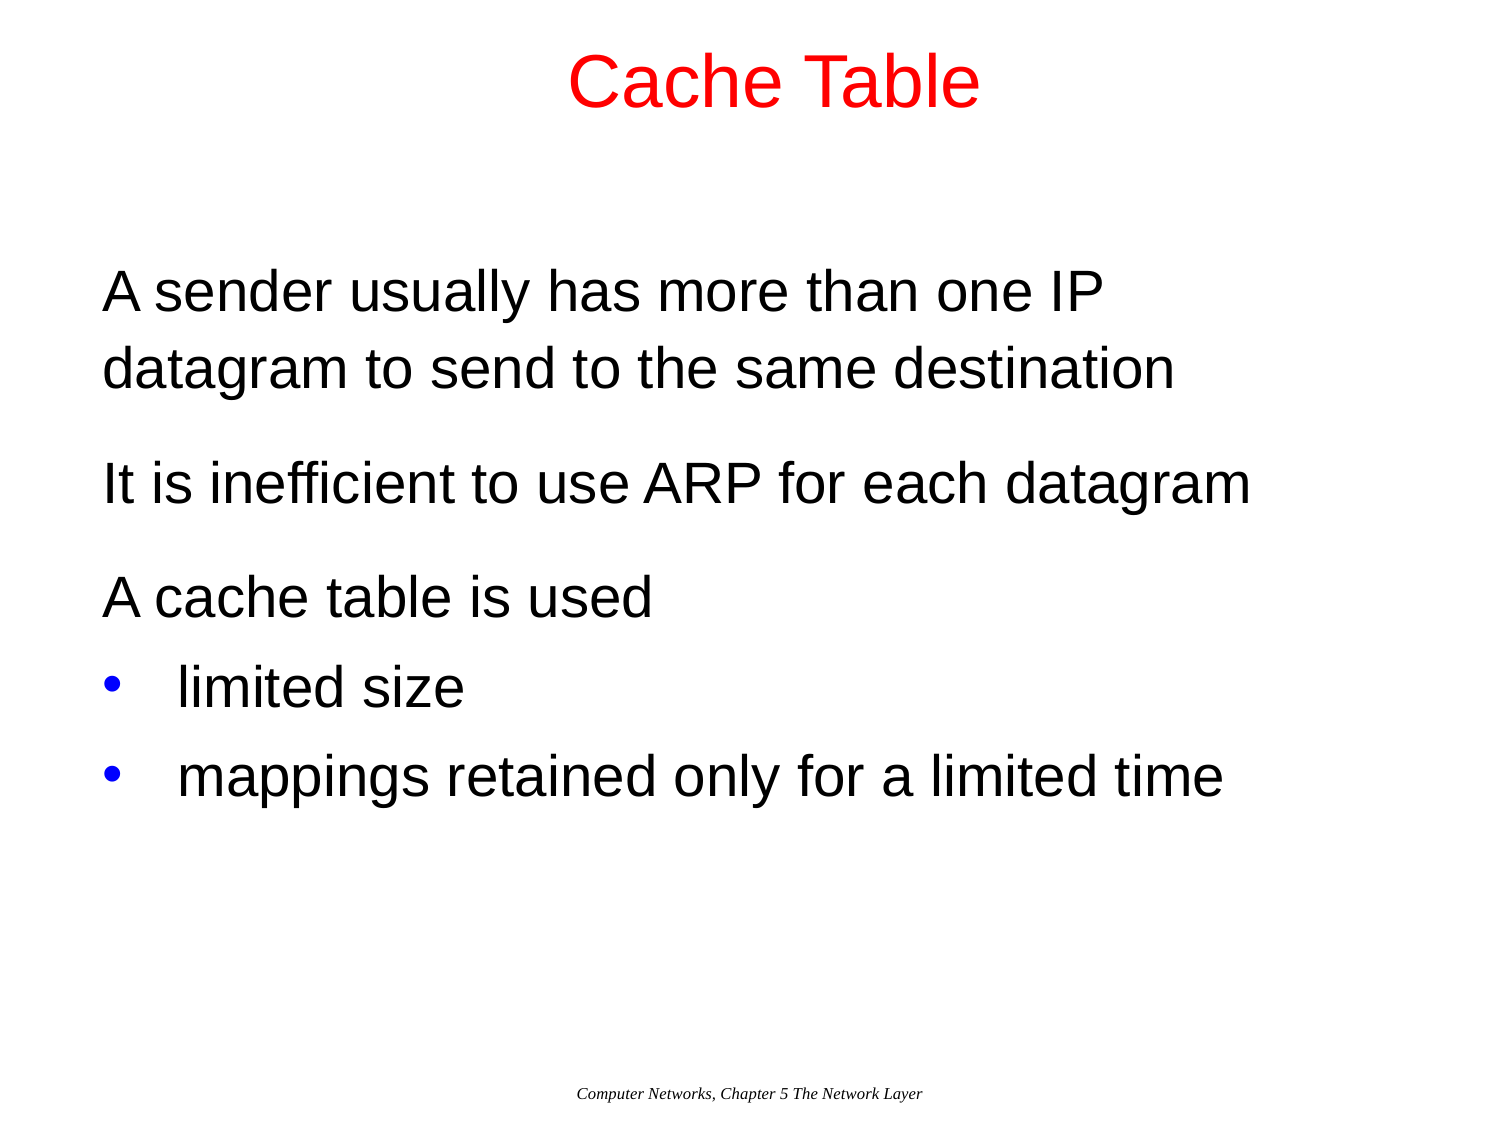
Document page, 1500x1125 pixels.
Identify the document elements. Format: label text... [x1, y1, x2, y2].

list A sender usually has more than one IP datagram to send to the same destination It is inefficient to use ARP for each datagram A cache table is used limited size mappings retained only for a limited time [87, 239, 1363, 917]
title Cache Table [112, 37, 1438, 118]
footer Computer Networks, Chapter 5 The Network Layer [0, 1074, 1500, 1125]
